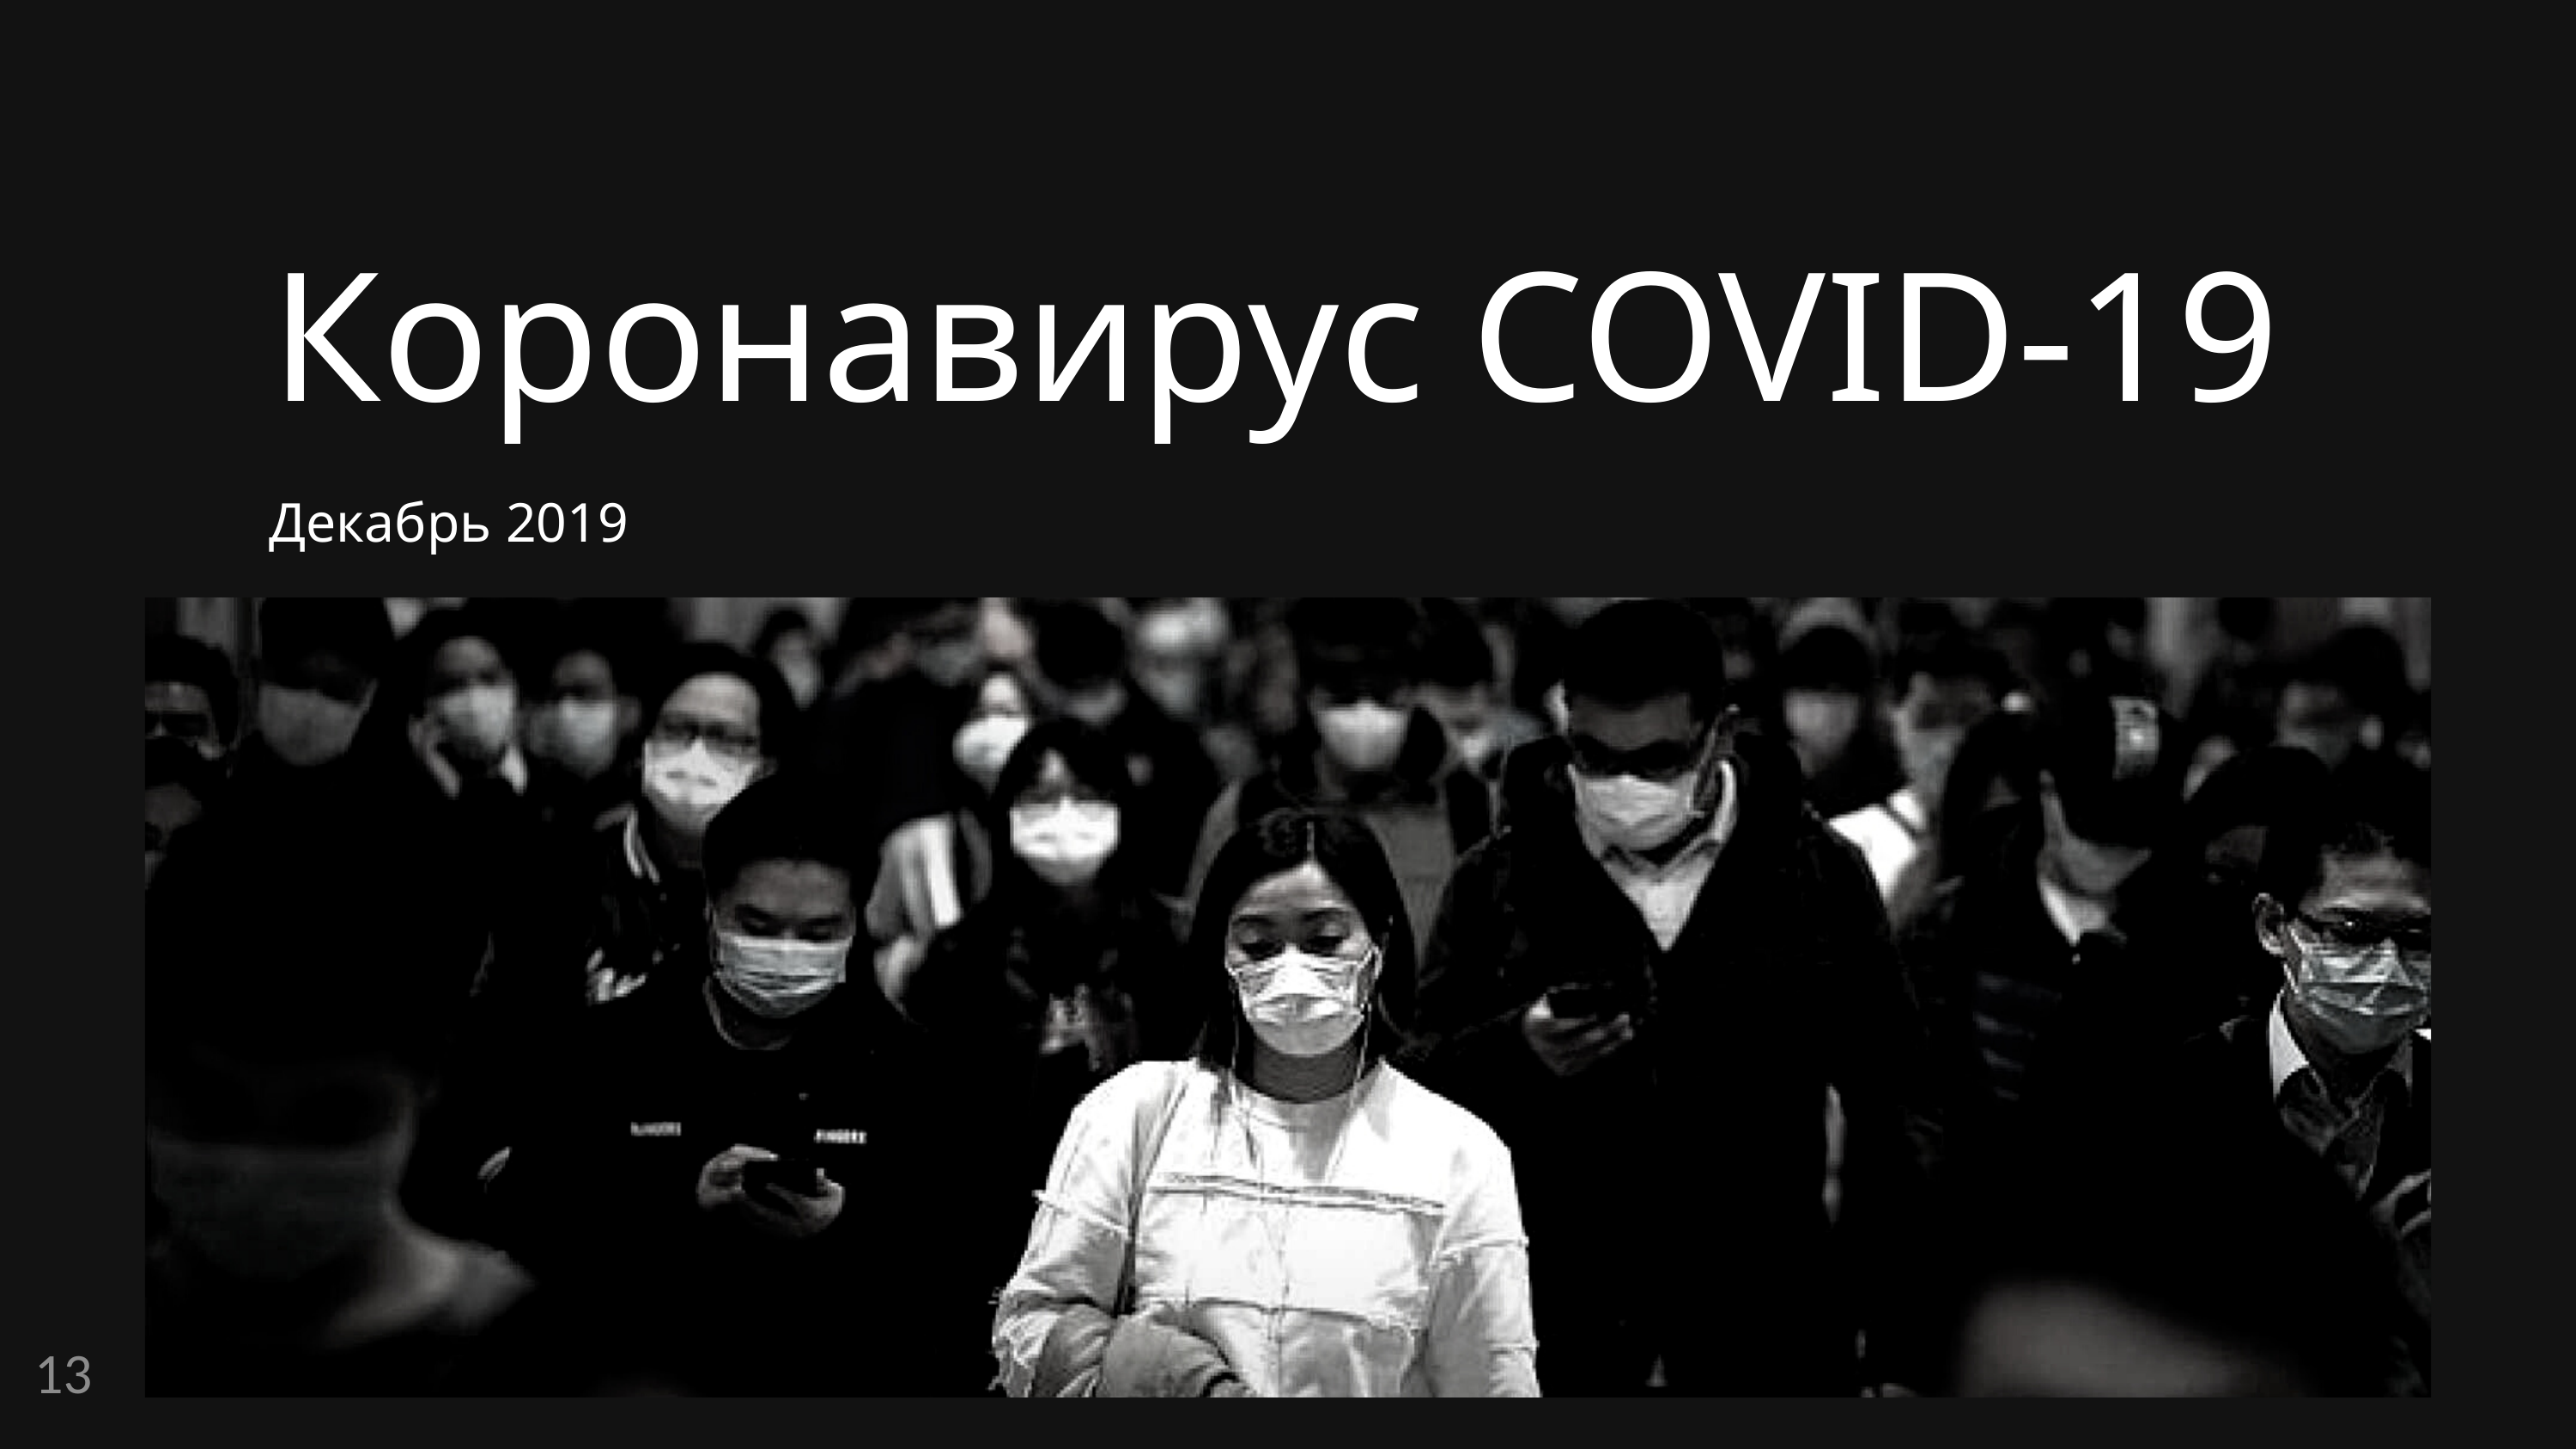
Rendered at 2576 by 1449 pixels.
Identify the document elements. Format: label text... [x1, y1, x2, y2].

text_box Коронавирус COVID-19 [224, 222, 2300, 594]
picture [144, 597, 2432, 1397]
text_box Декабрь 2019 [269, 477, 2256, 553]
slide_number 13 [21, 1344, 138, 1397]
